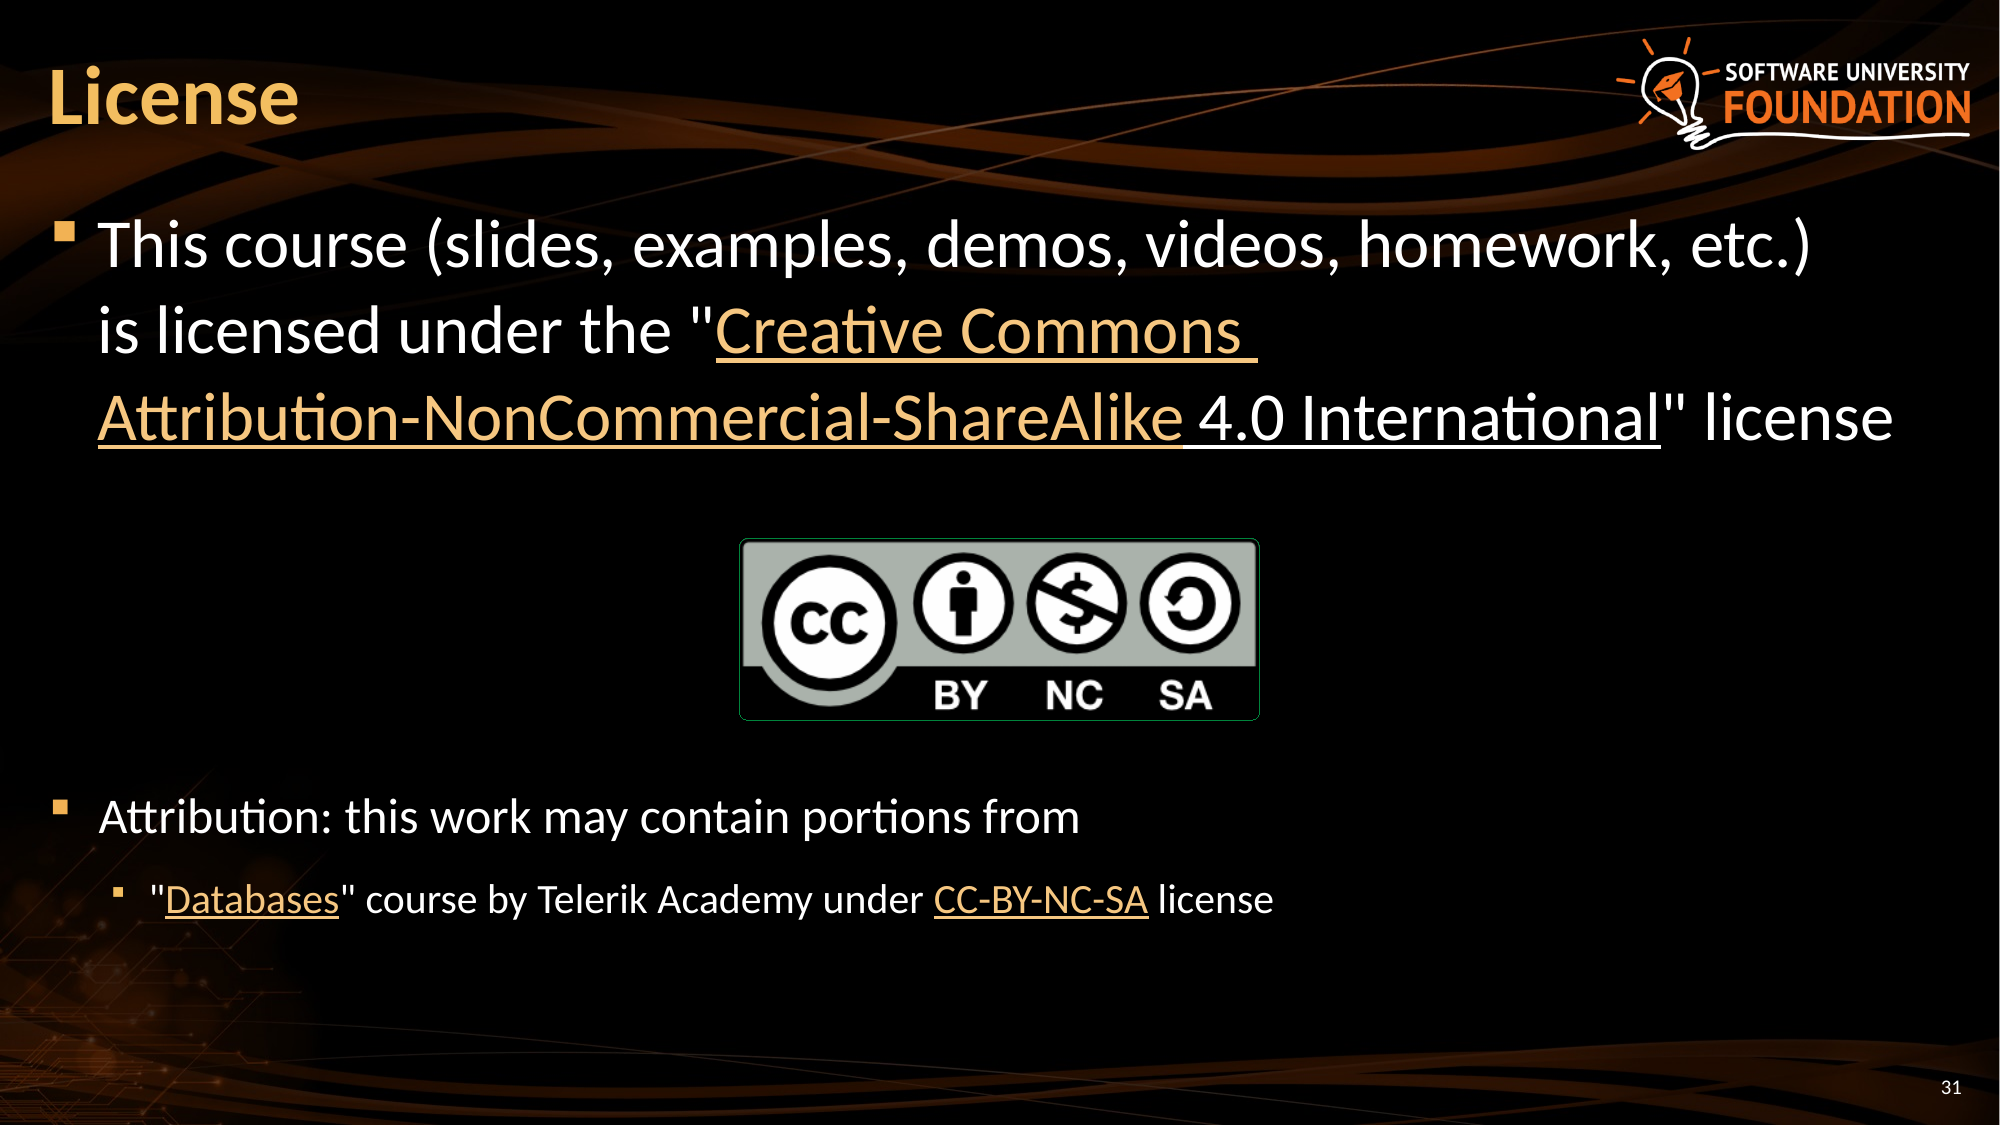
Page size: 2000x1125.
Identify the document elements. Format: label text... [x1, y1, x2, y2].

picture [0, 0, 2000, 1125]
list Attribution: this work may contain portions from "Databases" course by Telerik Academy under CC-BY-NC-SA license [30, 774, 1968, 1103]
title License [30, 6, 1602, 189]
list This course (slides, examples, demos, videos, homework, etc.) is licensed under the "Creative Commons Attribution-NonCommercial-ShareAlike 4.0 International" license [31, 188, 1968, 484]
